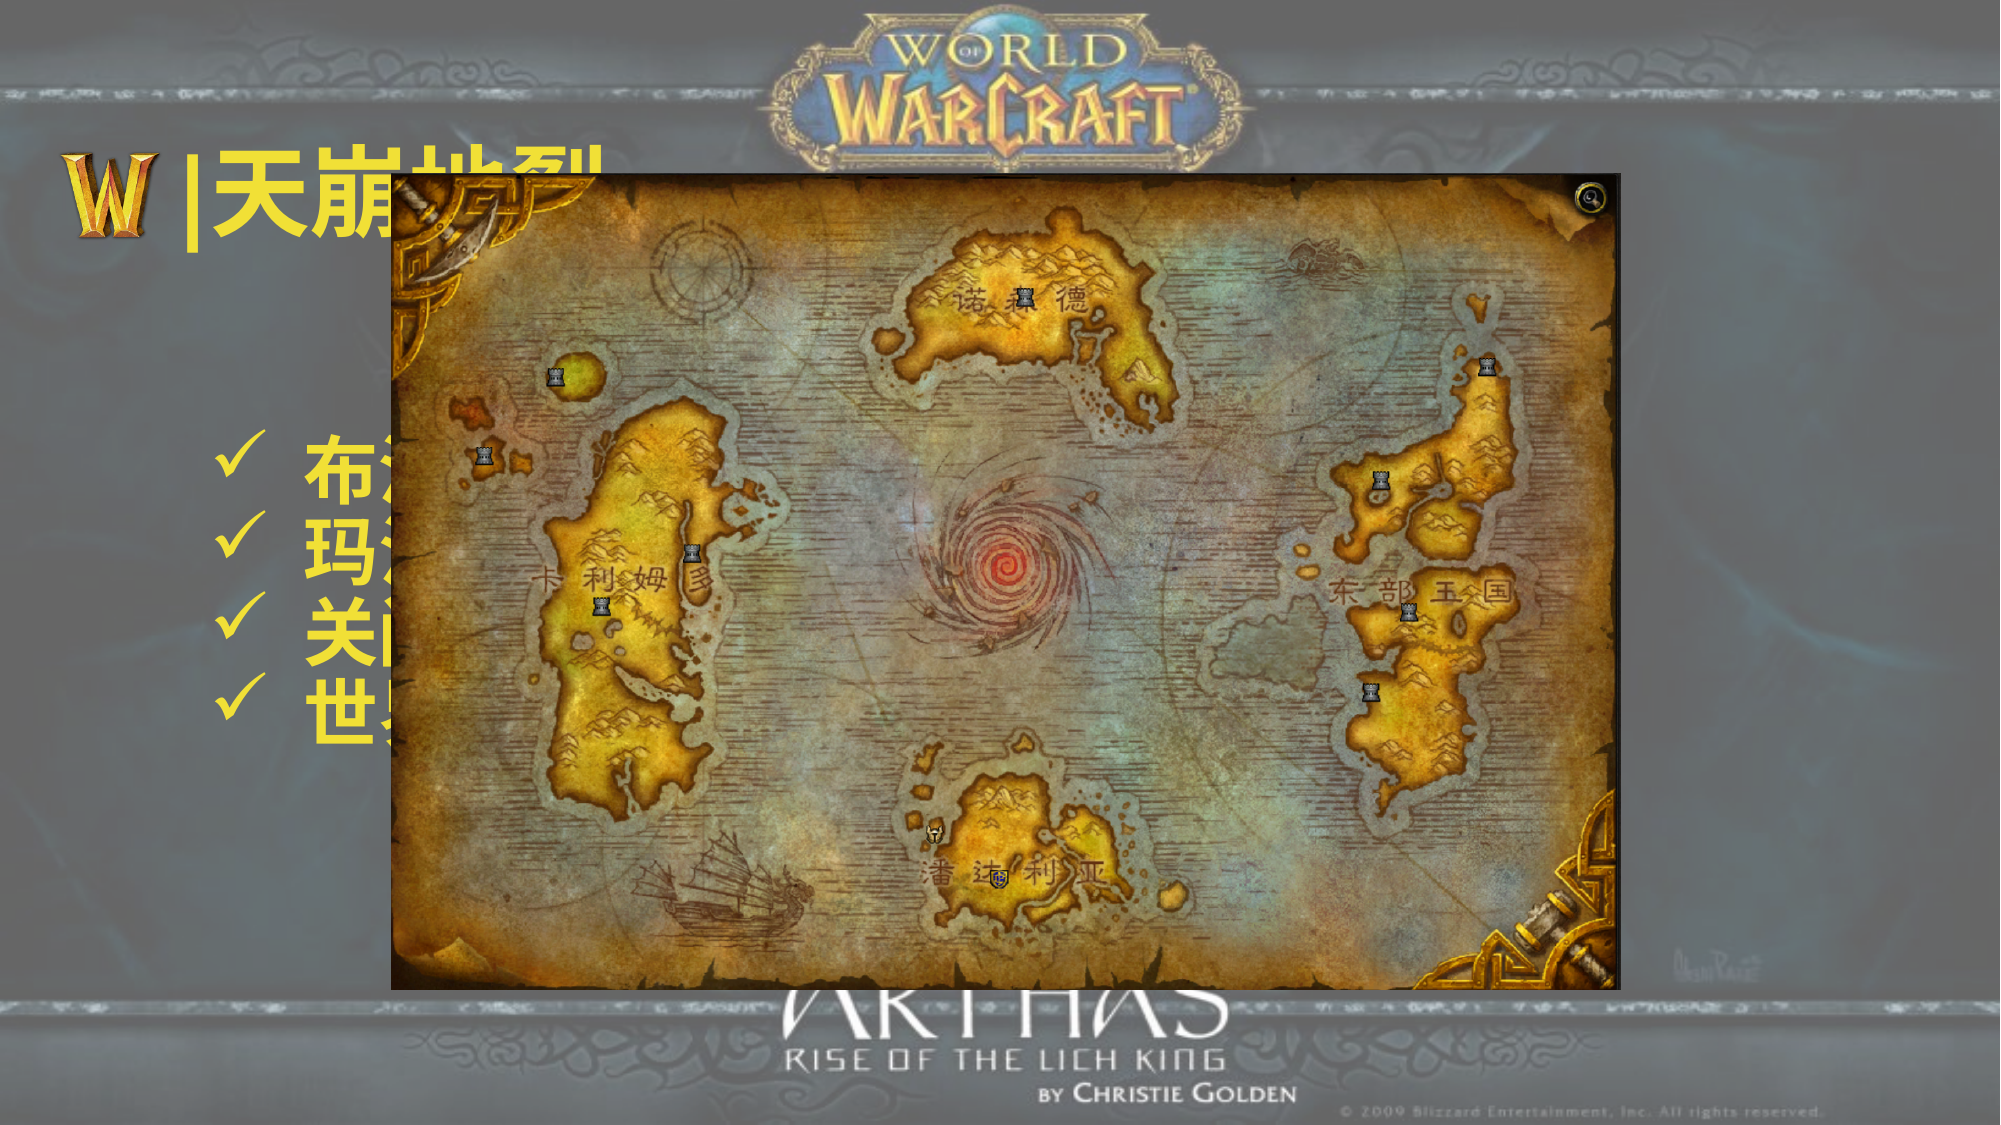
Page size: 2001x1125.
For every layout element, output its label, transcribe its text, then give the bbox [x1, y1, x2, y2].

picture [391, 173, 1621, 990]
text_box 布洛克斯击退萨格拉斯 玛法里奥夺得恶魔之魂 关闭永恒之井 世界分裂 [195, 426, 391, 765]
picture [51, 140, 168, 248]
title 天崩地裂 [195, 135, 1921, 260]
